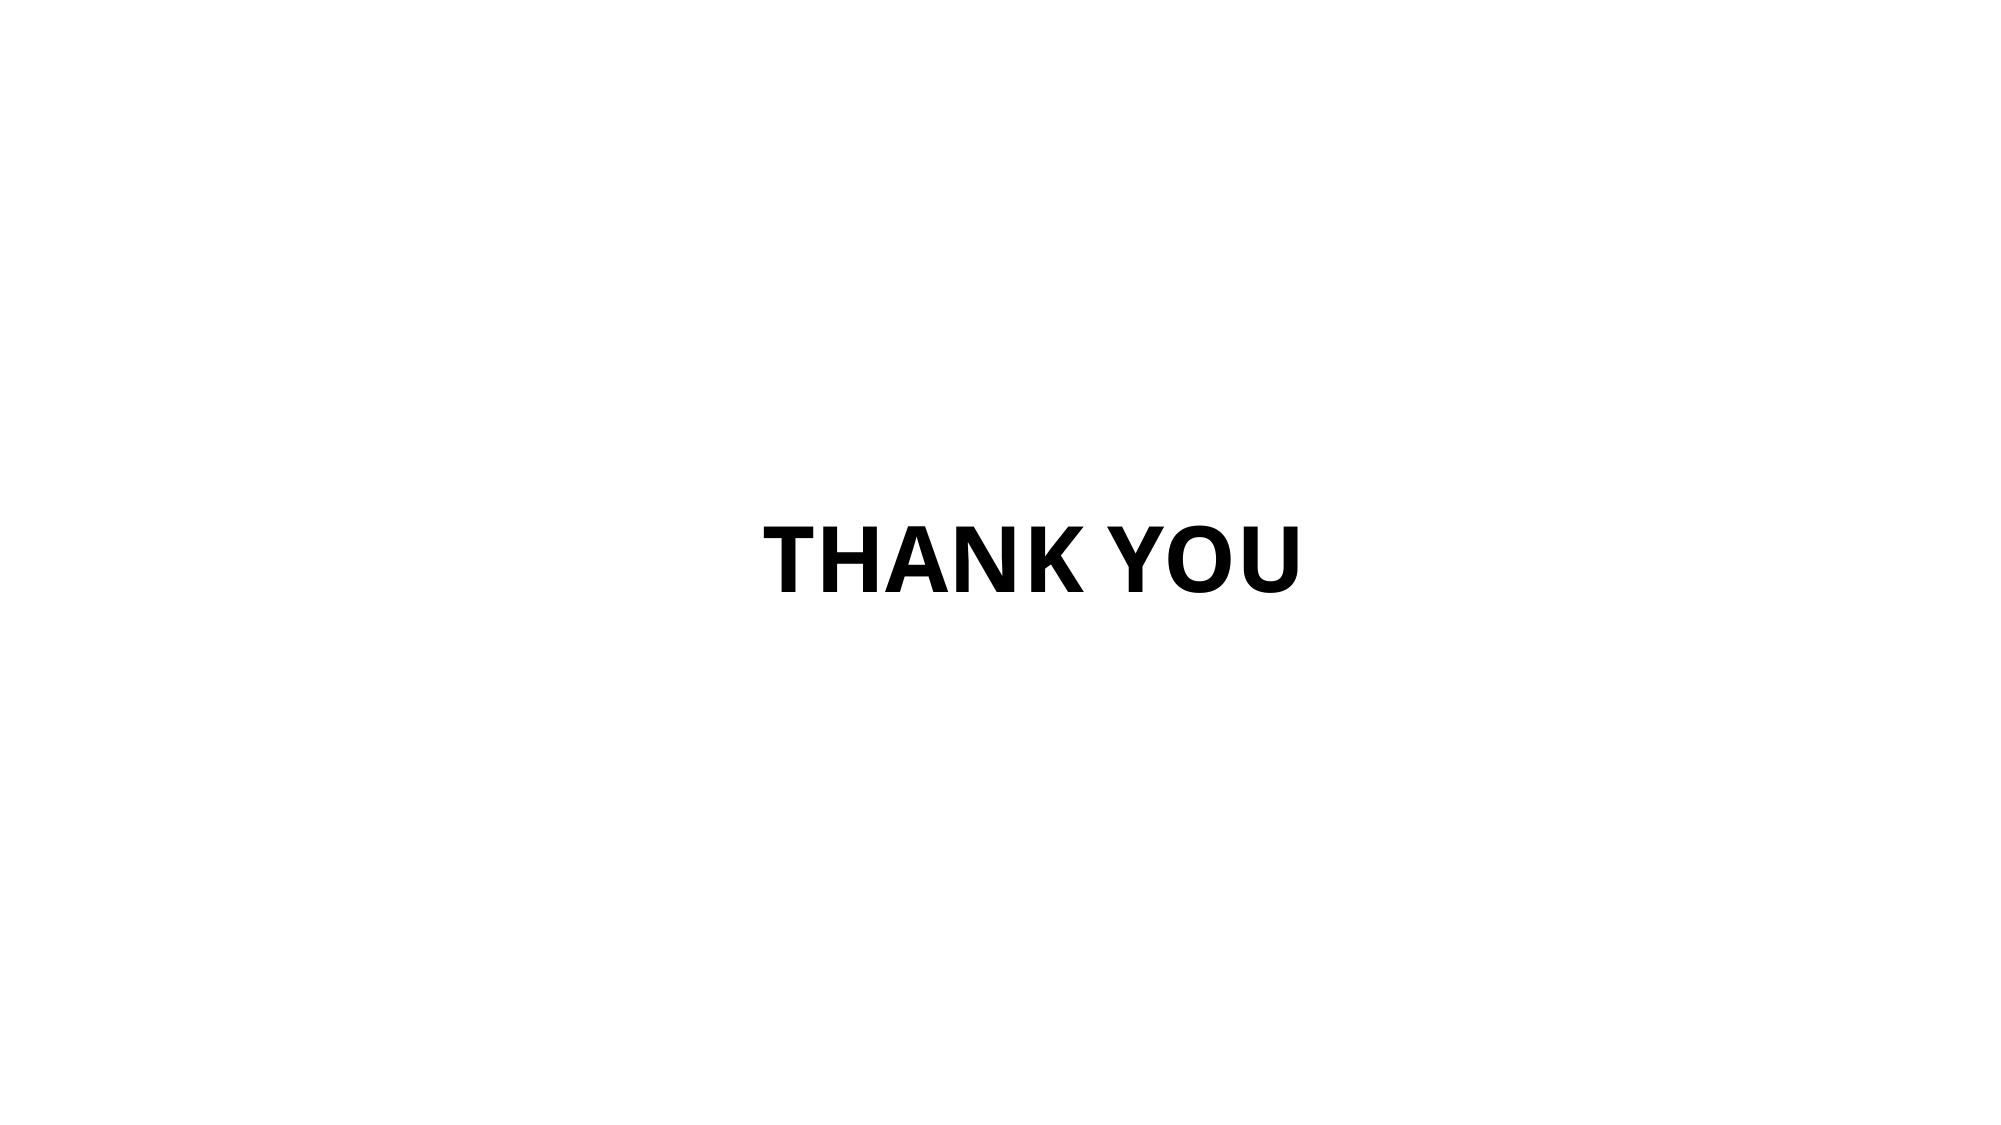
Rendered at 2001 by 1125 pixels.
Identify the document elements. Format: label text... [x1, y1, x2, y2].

title THANK YOU [747, 453, 2000, 672]
